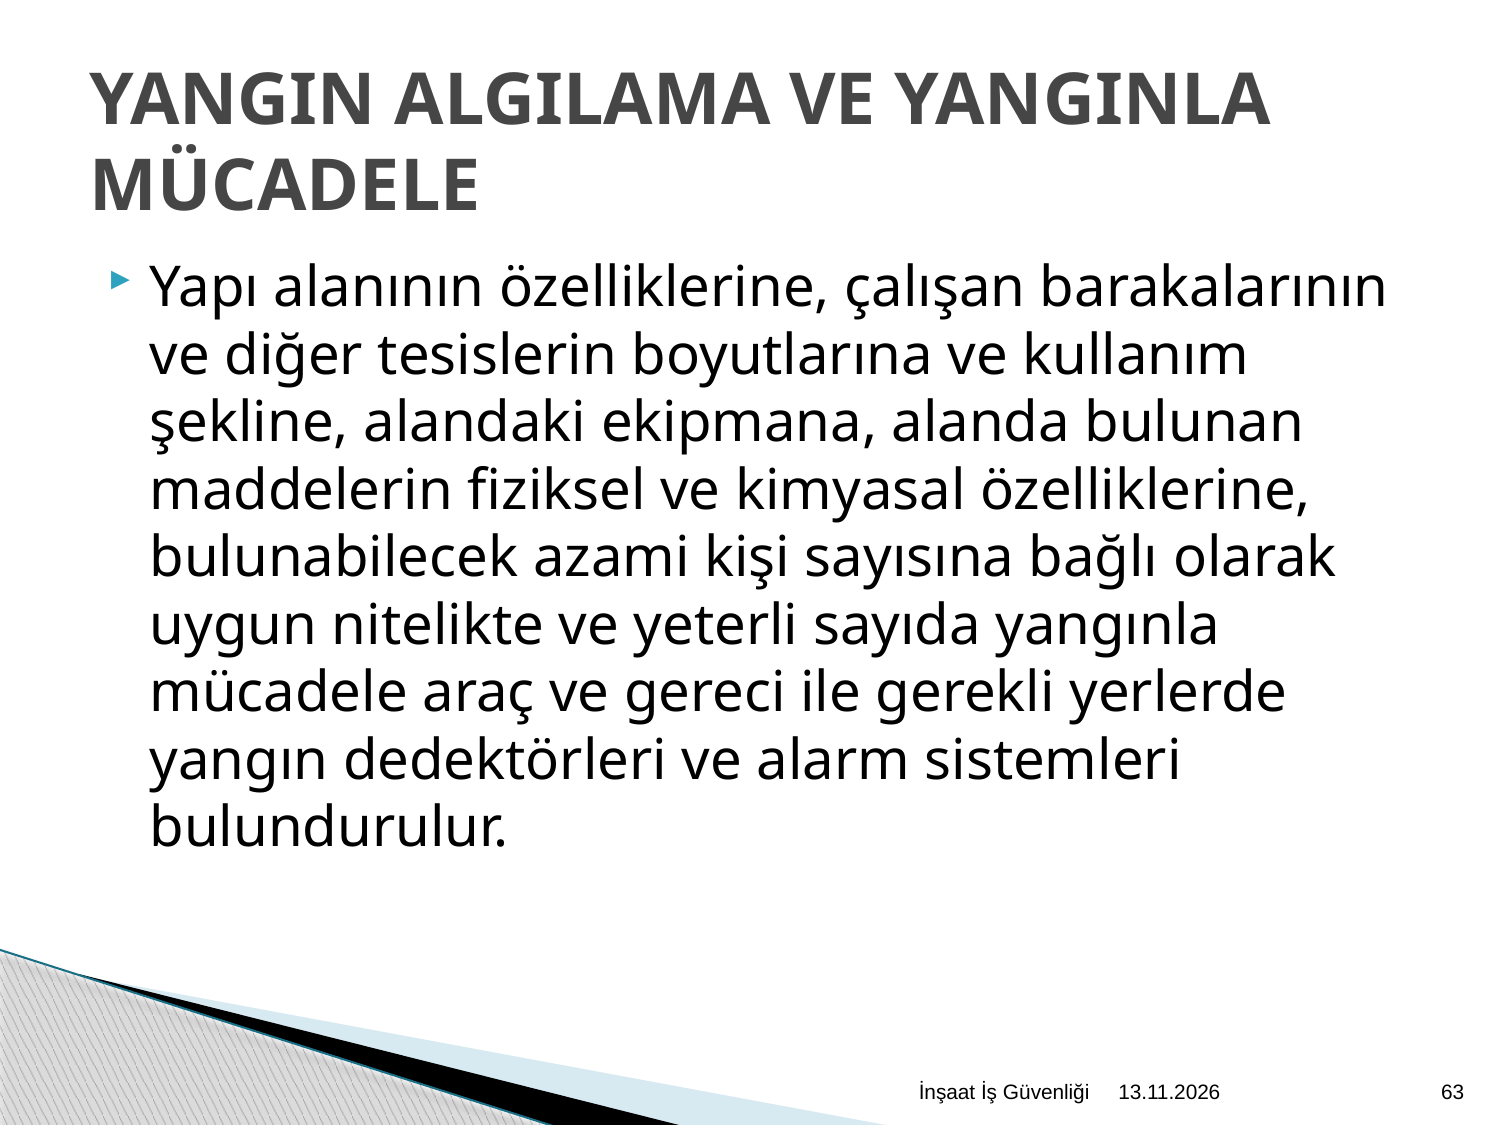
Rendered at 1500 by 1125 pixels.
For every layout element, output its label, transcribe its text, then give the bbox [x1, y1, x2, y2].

slide_number 63 [1362, 1051, 1479, 1112]
list Yapı alanının özelliklerine, çalışan barakalarının ve diğer tesislerin boyutlarına ve kullanım şekline, alandaki ekipmana, alanda bulunan maddelerin fiziksel ve kimyasal özelliklerine, bulunabilecek azami kişi sayısına bağlı olarak uygun nitelikte ve yeterli sayıda yangınla mücadele araç ve gereci ile gerekli yerlerde yangın dedektörleri ve alarm sistemleri bulundurulur. [74, 242, 1426, 986]
footer İnşaat İş Güvenliği [718, 1051, 1105, 1112]
title YANGIN ALGILAMA VE YANGINLA MÜCADELE [75, 45, 1425, 233]
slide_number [1105, 1051, 1362, 1112]
